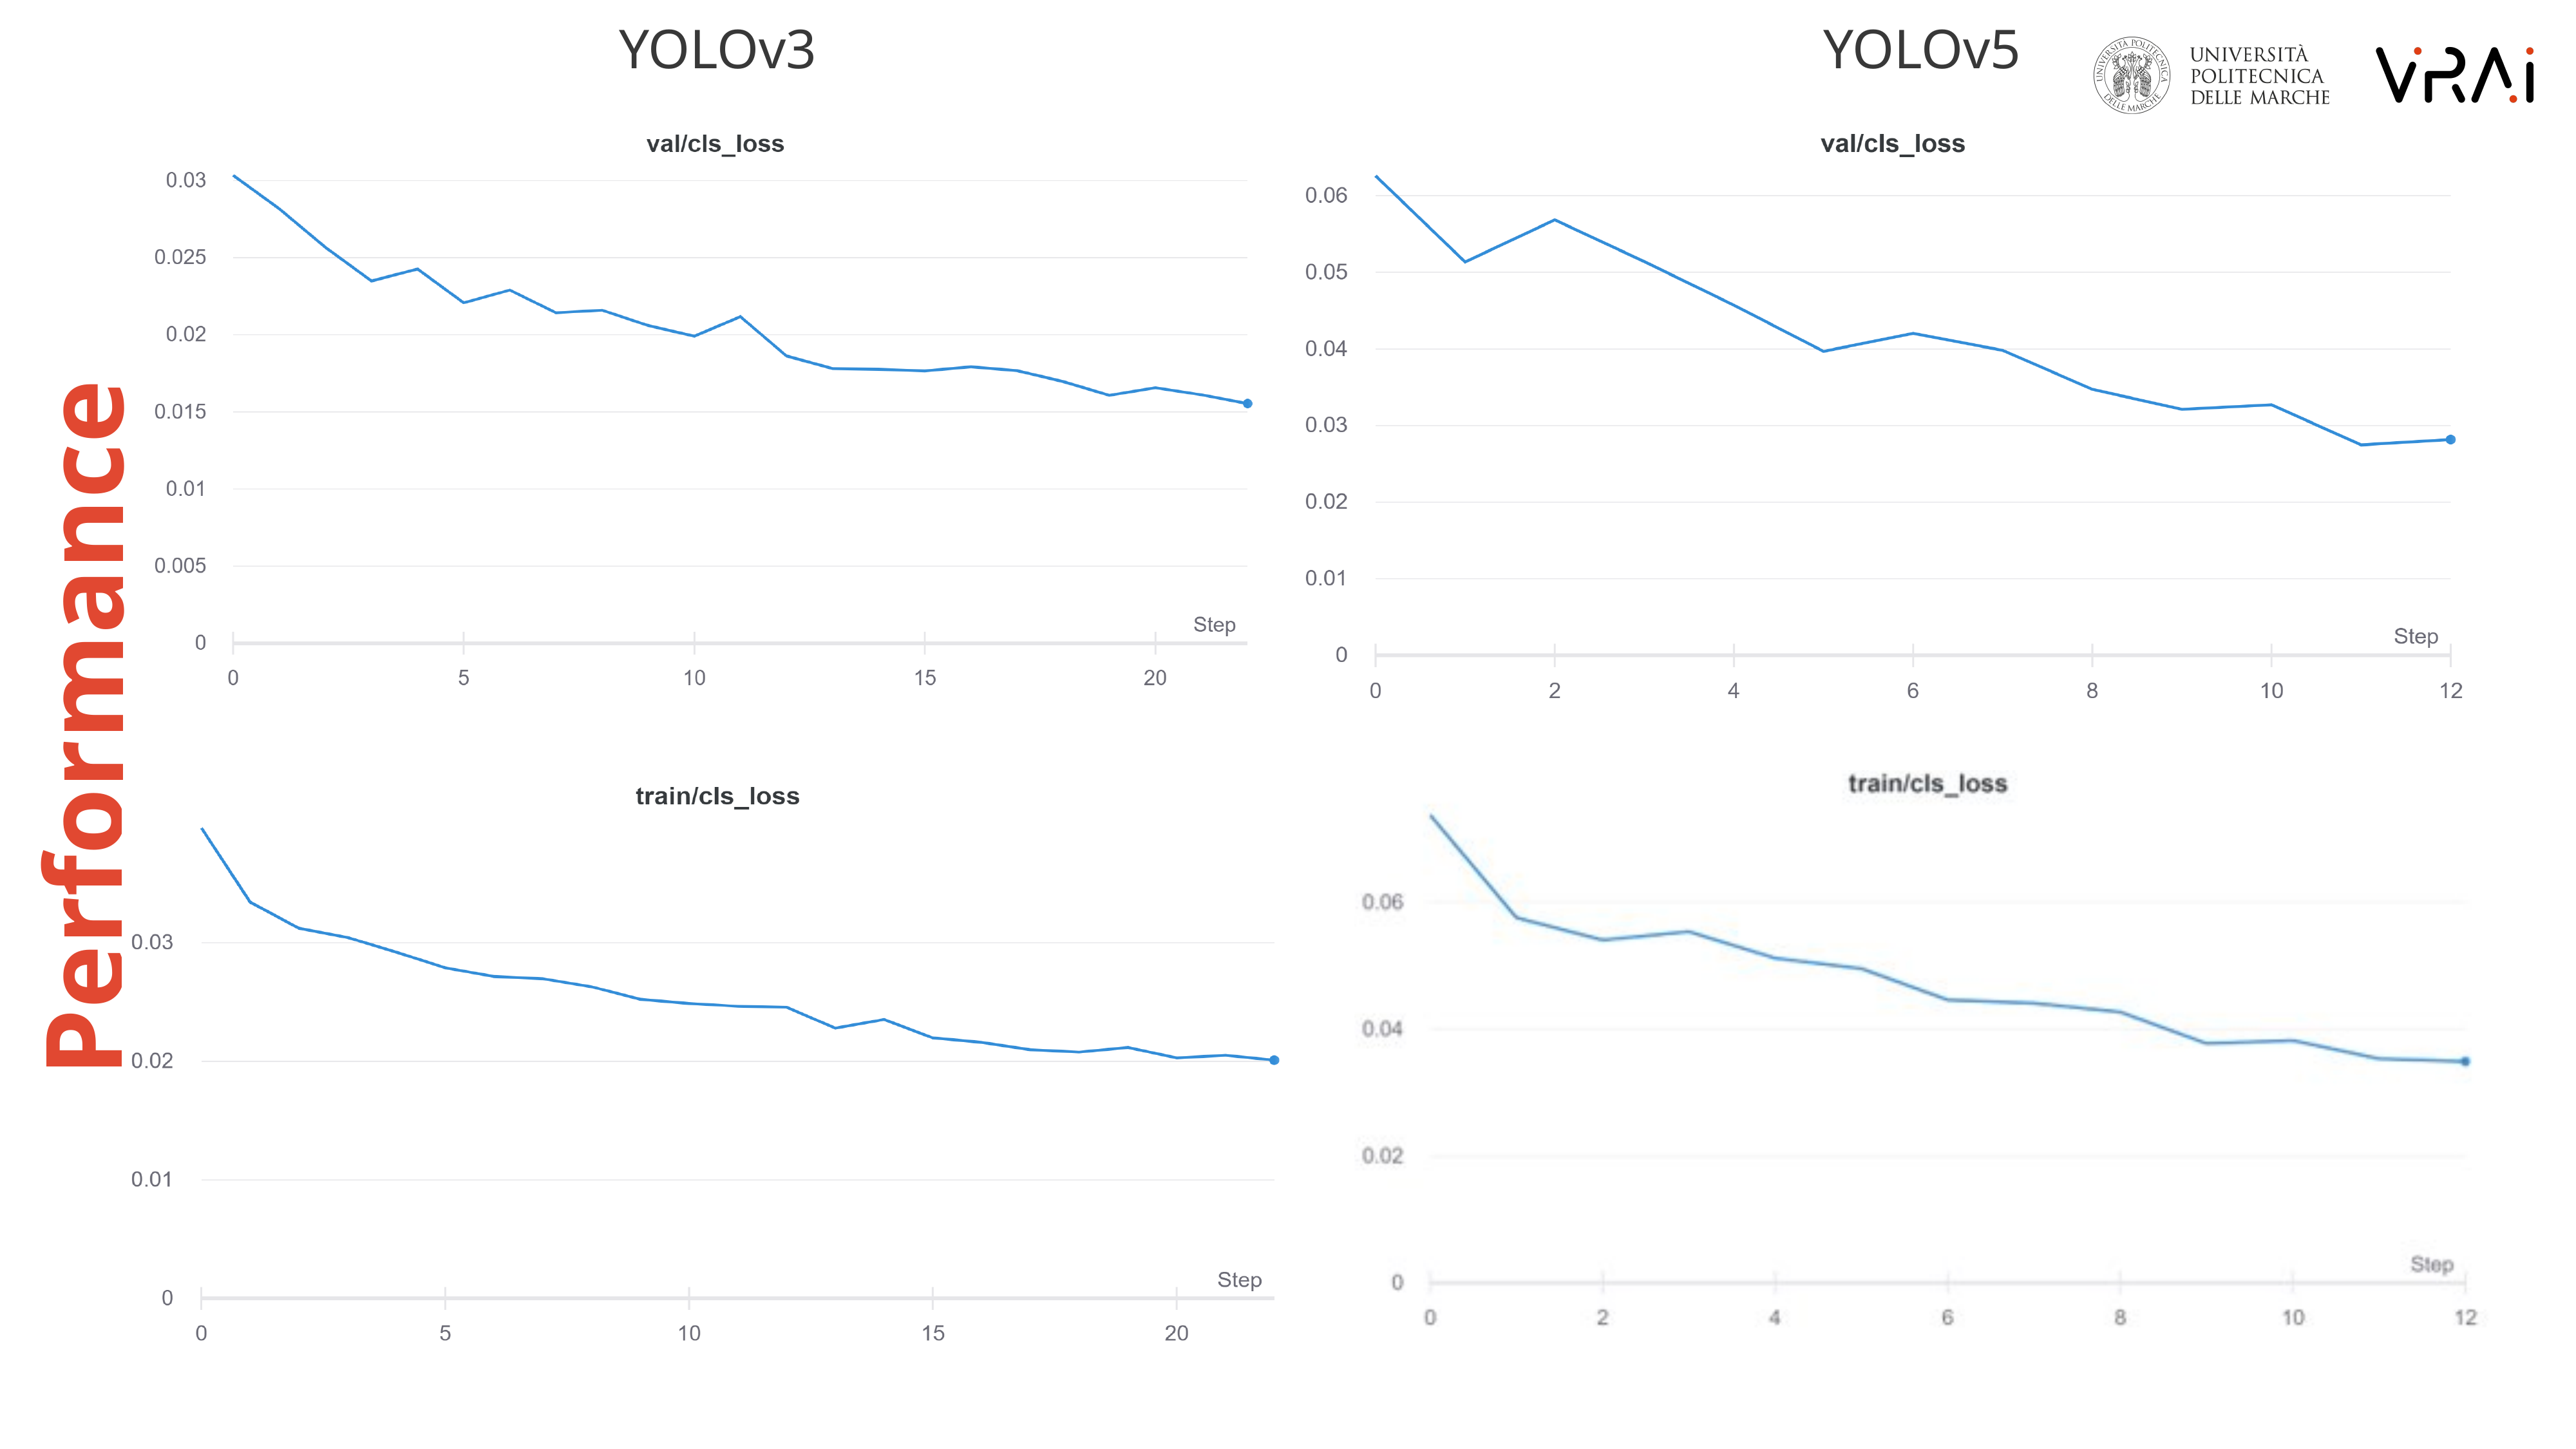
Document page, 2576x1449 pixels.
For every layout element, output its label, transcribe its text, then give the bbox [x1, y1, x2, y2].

picture [122, 782, 1314, 1356]
text_box YOLOv5 [1354, 9, 2490, 85]
text_box Performance [11, 3, 150, 1449]
picture [1295, 129, 2490, 714]
picture [2094, 85, 2329, 114]
picture [146, 129, 1285, 701]
text_box YOLOv3 [147, 9, 1289, 85]
picture [2370, 26, 2544, 124]
picture [1354, 770, 2505, 1341]
